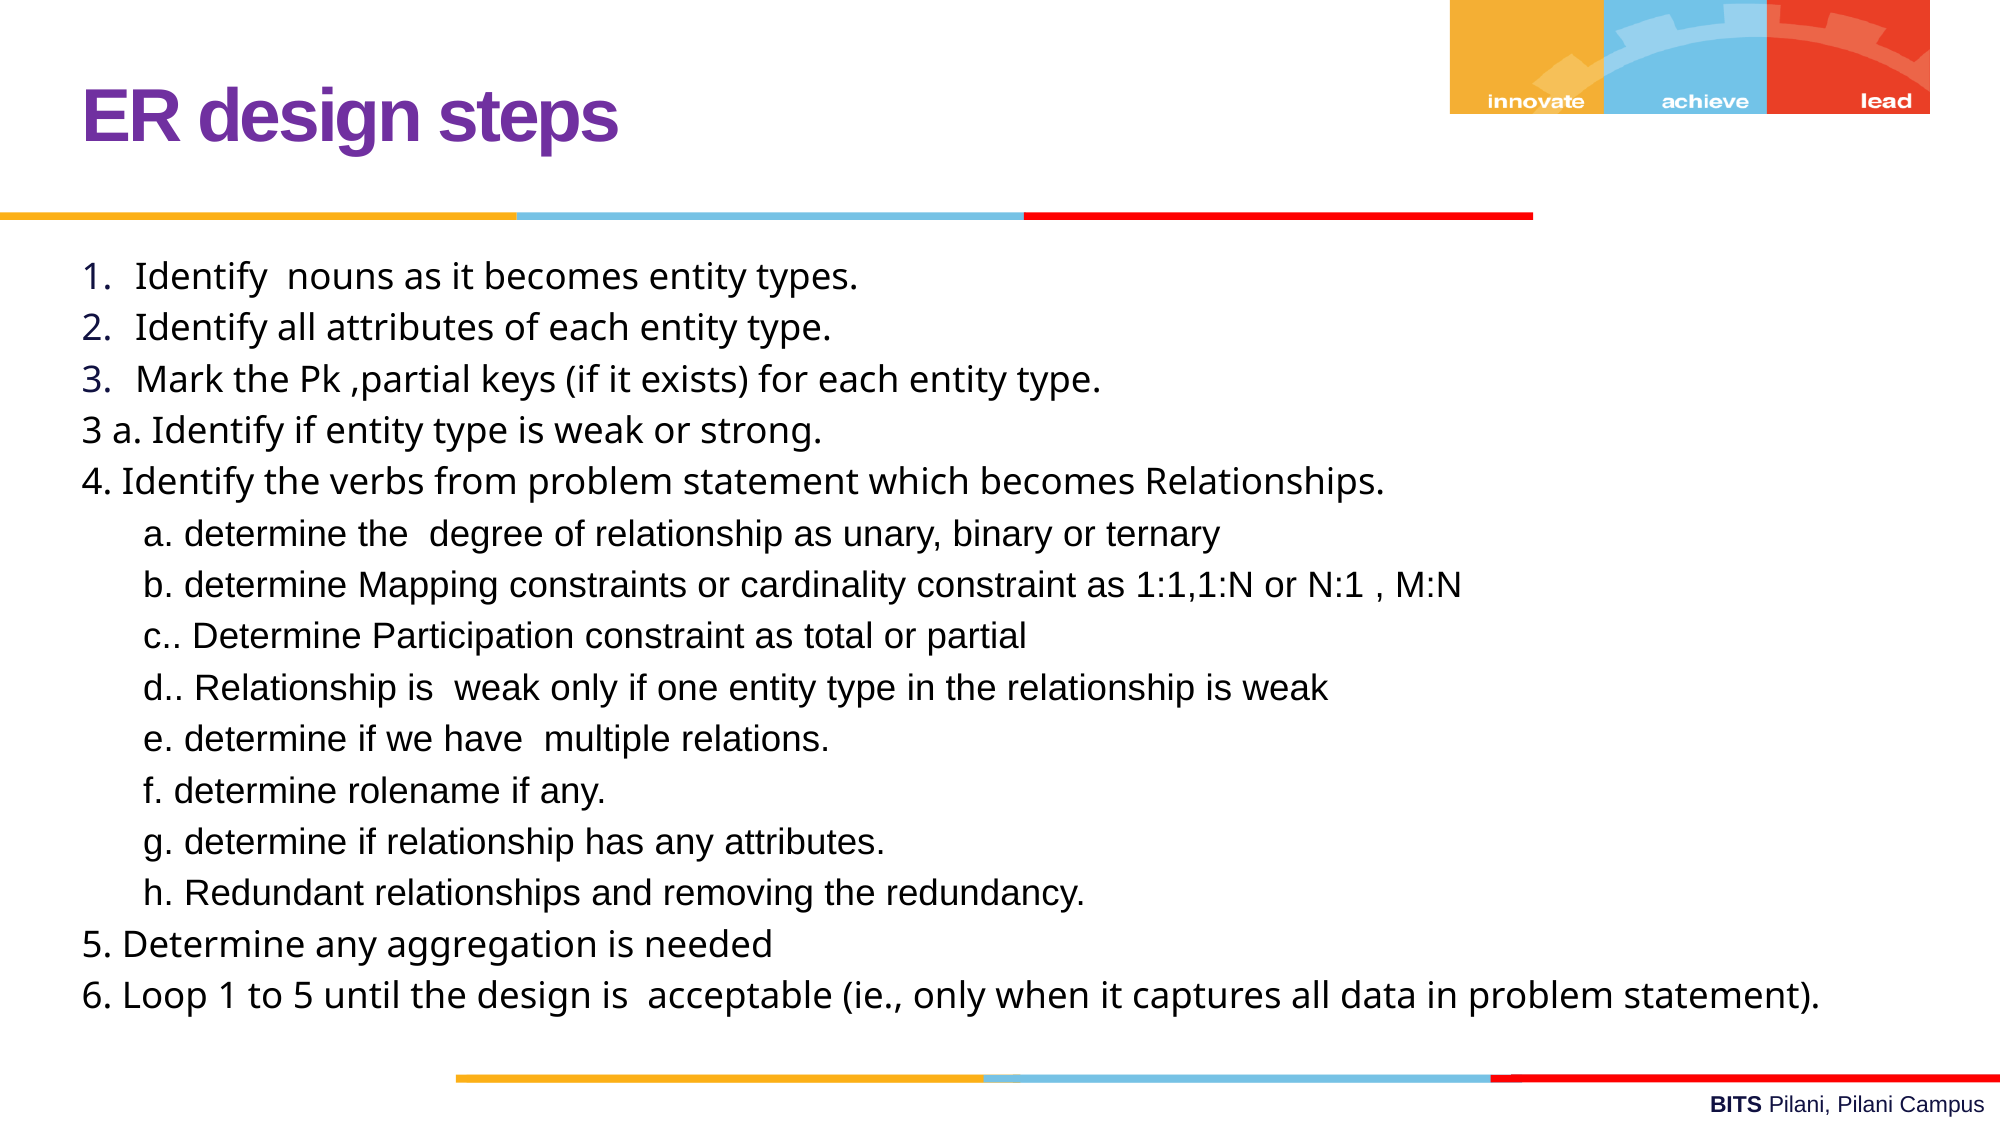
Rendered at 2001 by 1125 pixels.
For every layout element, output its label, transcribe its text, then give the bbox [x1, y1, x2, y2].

picture [1449, 0, 1930, 114]
list Identify nouns as it becomes entity types. Identify all attributes of each entity type. Mark the Pk ,partial keys (if it exists) for each entity type. 3 a. Identify if entity type is weak or strong. 4. Identify the verbs from problem statement which becomes Relationships. a. determine the degree of relationship as unary, binary or ternary b. determine Mapping constraints or cardinality constraint as 1:1,1:N or N:1 , M:N c.. Determine Participation constraint as total or partial d.. Relationship is weak only if one entity type in the relationship is weak e. determine if we have multiple relations. f. determine rolename if any. g. determine if relationship has any attributes. h. Redundant relationships and removing the redundancy. 5. Determine any aggregation is needed 6. Loop 1 to 5 until the design is acceptable (ie., only when it captures all data in problem statement). [66, 245, 1895, 1038]
list ER design steps [66, 24, 1450, 213]
